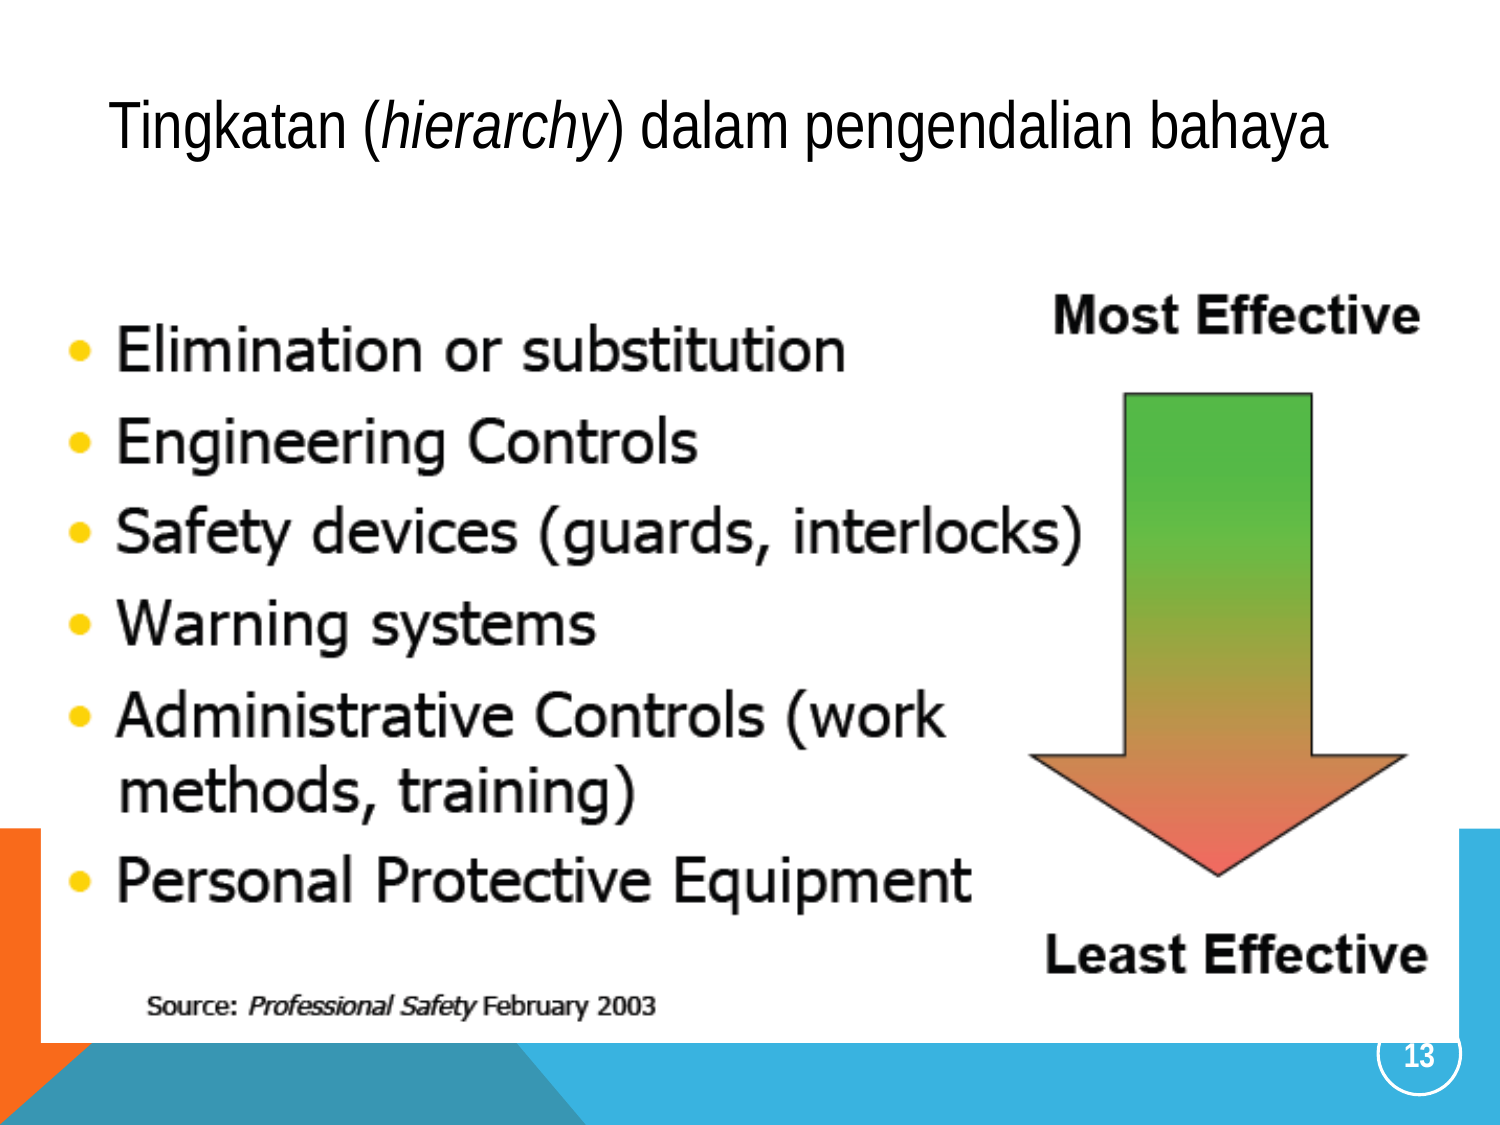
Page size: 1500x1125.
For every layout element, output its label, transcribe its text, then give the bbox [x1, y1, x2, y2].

picture [40, 230, 1460, 1043]
slide_number 13 [1376, 1049, 1463, 1097]
text_box Tingkatan (hierarchy) dalam pengendalian bahaya [93, 74, 1346, 170]
